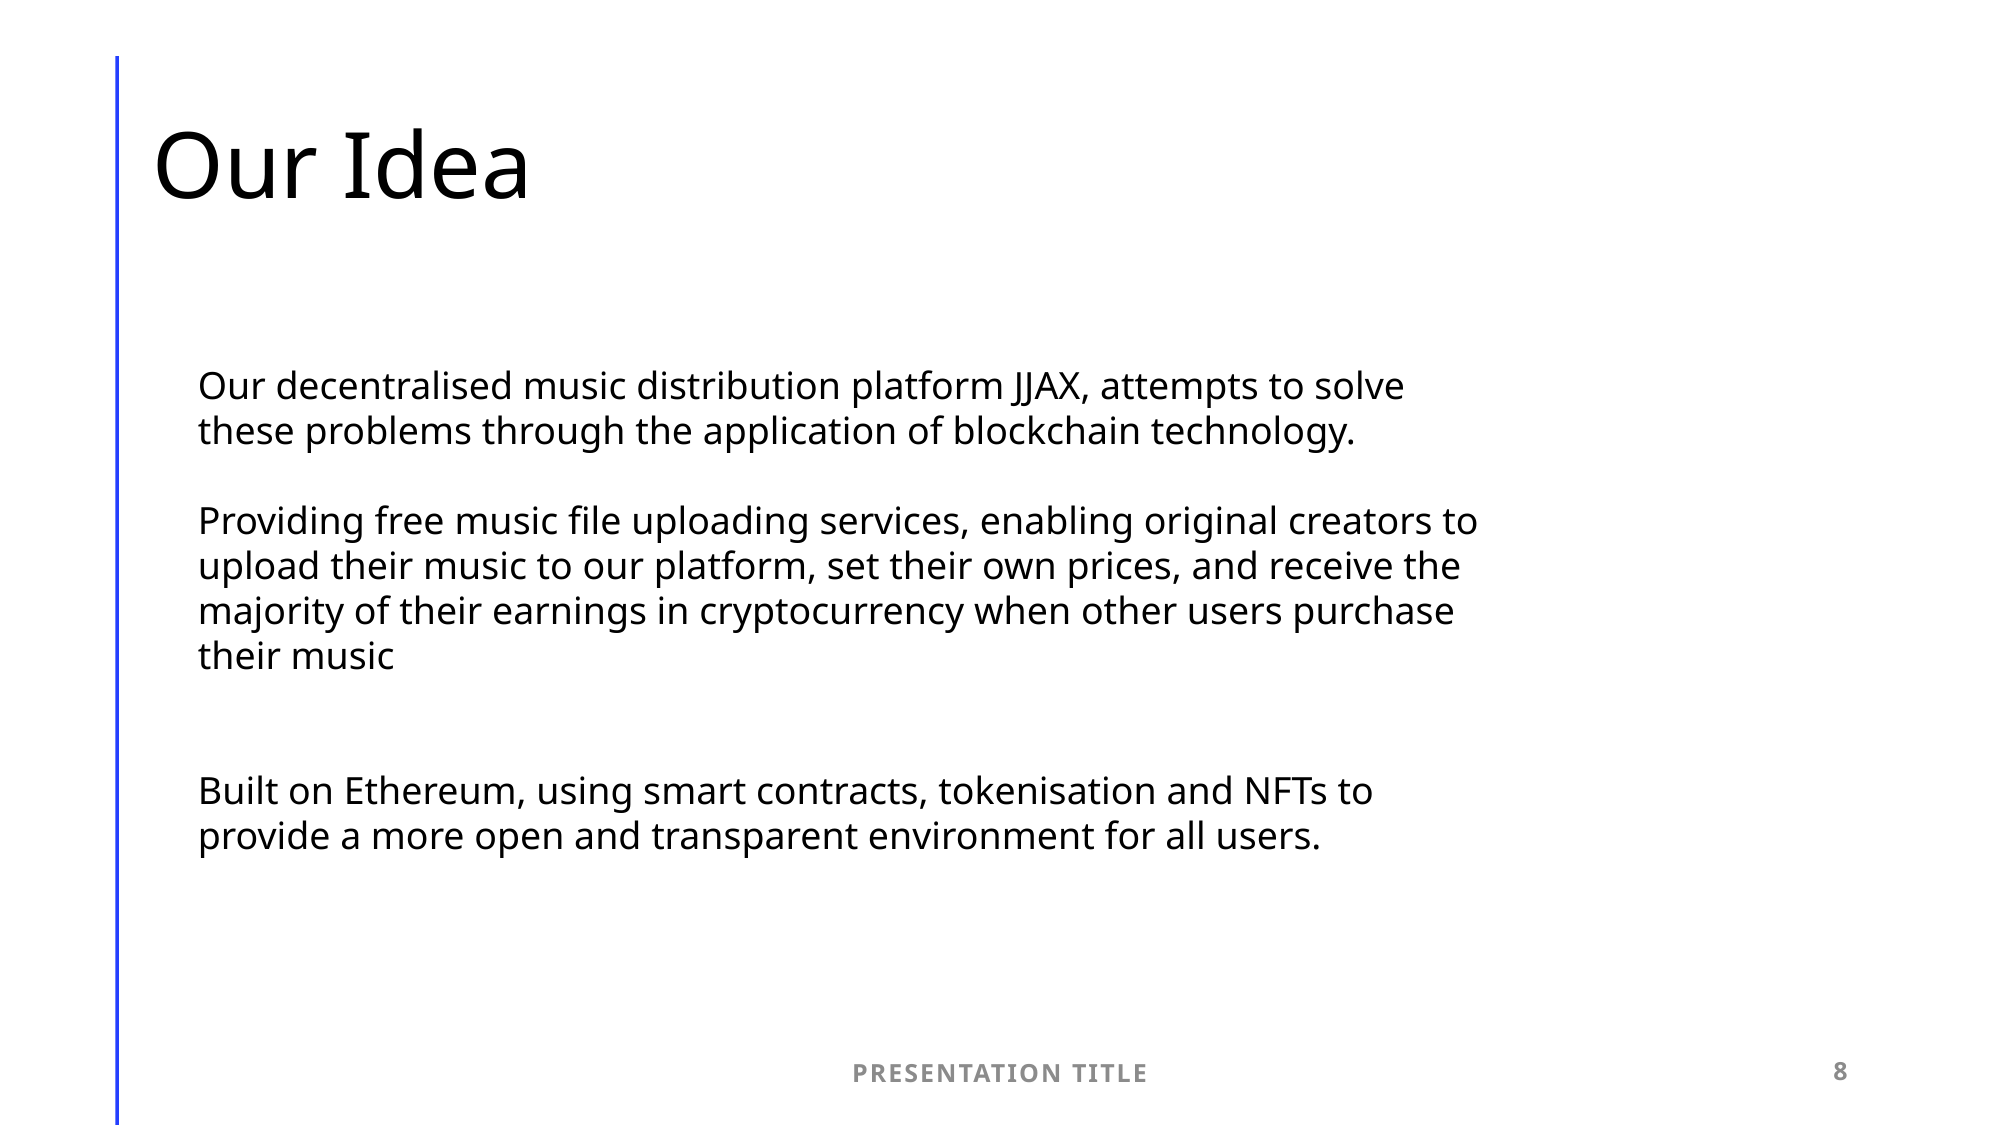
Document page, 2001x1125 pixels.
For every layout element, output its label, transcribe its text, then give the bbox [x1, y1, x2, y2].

slide_number 8 [1412, 1042, 1863, 1103]
title Our Idea [137, 59, 1863, 278]
footer Presentation Title [662, 1042, 1338, 1103]
text_box Our decentralised music distribution platform JJAX, attempts to solve these problems through the application of blockchain technology. Providing free music file uploading services, enabling original creators to upload their music to our platform, set their own prices, and receive the majority of their earnings in cryptocurrency when other users purchase their music Built on Ethereum, using smart contracts, tokenisation and NFTs to provide a more open and transparent environment for all users. [183, 354, 1501, 865]
